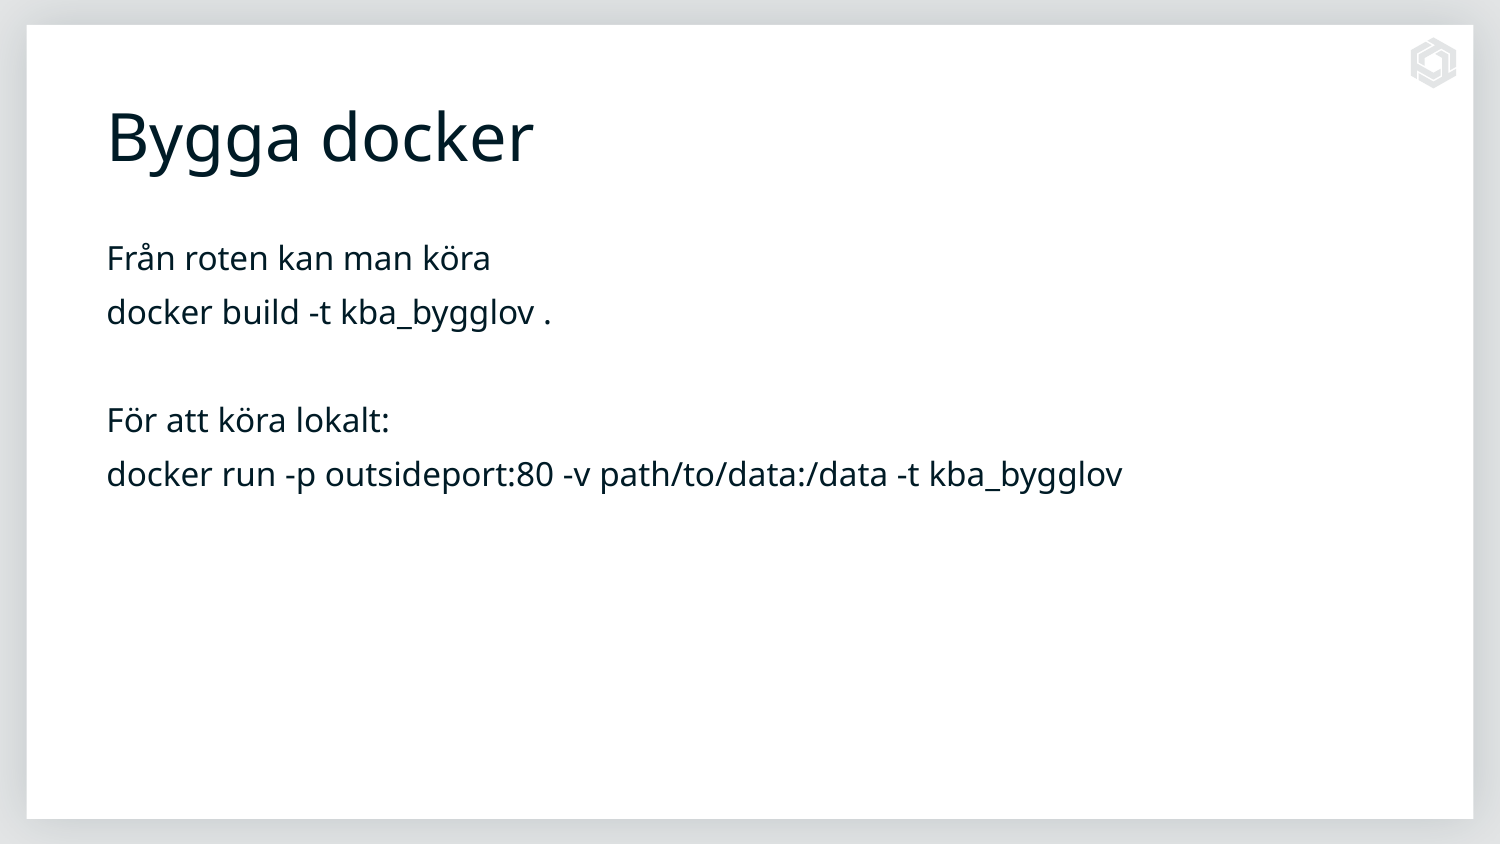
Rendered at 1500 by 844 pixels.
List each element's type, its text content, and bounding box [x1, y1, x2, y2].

list Från roten kan man köra docker build -t kba_bygglov . För att köra lokalt: docker run -p outsideport:80 -v path/to/data:/data -t kba_bygglov [106, 230, 1394, 750]
title Bygga docker [106, 94, 1072, 193]
